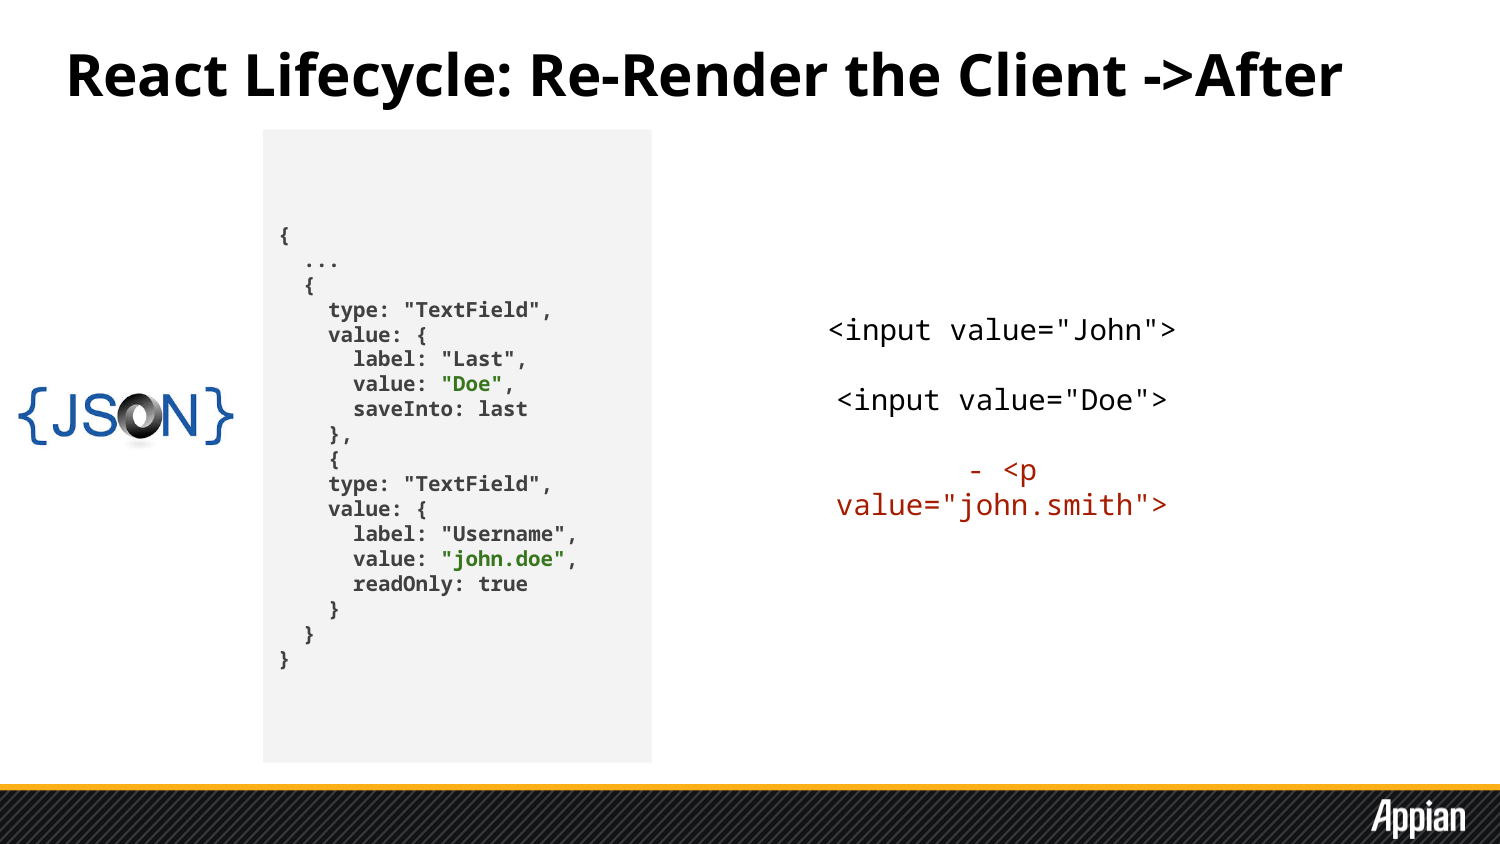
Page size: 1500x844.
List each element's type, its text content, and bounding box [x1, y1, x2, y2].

text_box <input value="John"> <input value="Doe"> - <p value="john.smith"> [780, 228, 1224, 604]
picture [17, 364, 234, 468]
list { ... { type: "TextField", value: { label: "Last", value: "Doe", saveInto: last }, { type: "TextField", value: { label: "Username", value: "john.doe", readOnly: true } } } [263, 129, 652, 763]
title React Lifecycle: Re-Render the Client ->After [50, 33, 1451, 112]
picture [0, 784, 1500, 844]
